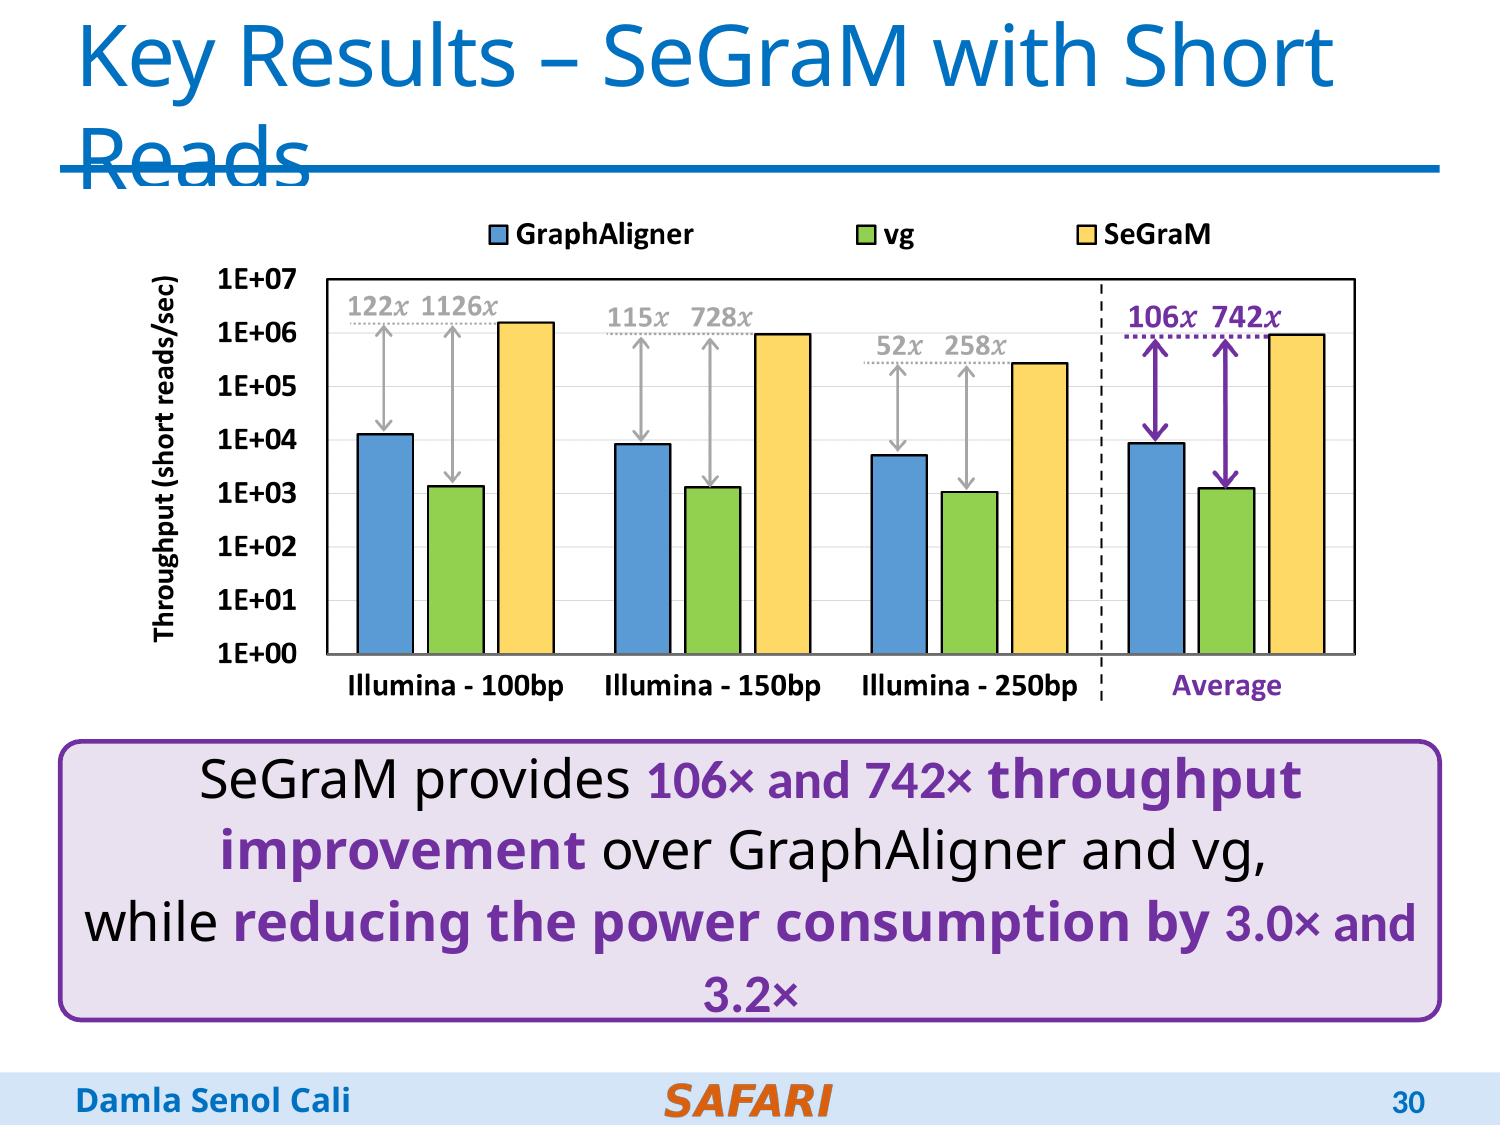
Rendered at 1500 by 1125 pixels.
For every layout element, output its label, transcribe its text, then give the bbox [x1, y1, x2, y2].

text_box SeGraM provides 106× and 742× throughput improvement over GraphAligner and vg, while reducing the power consumption by 3.0× and 3.2× [58, 740, 1442, 1022]
slide_number 30 [1233, 1077, 1440, 1123]
picture [133, 186, 1367, 722]
title Key Results – SeGraM with Short Reads [60, 42, 1440, 166]
picture [663, 1075, 837, 1125]
